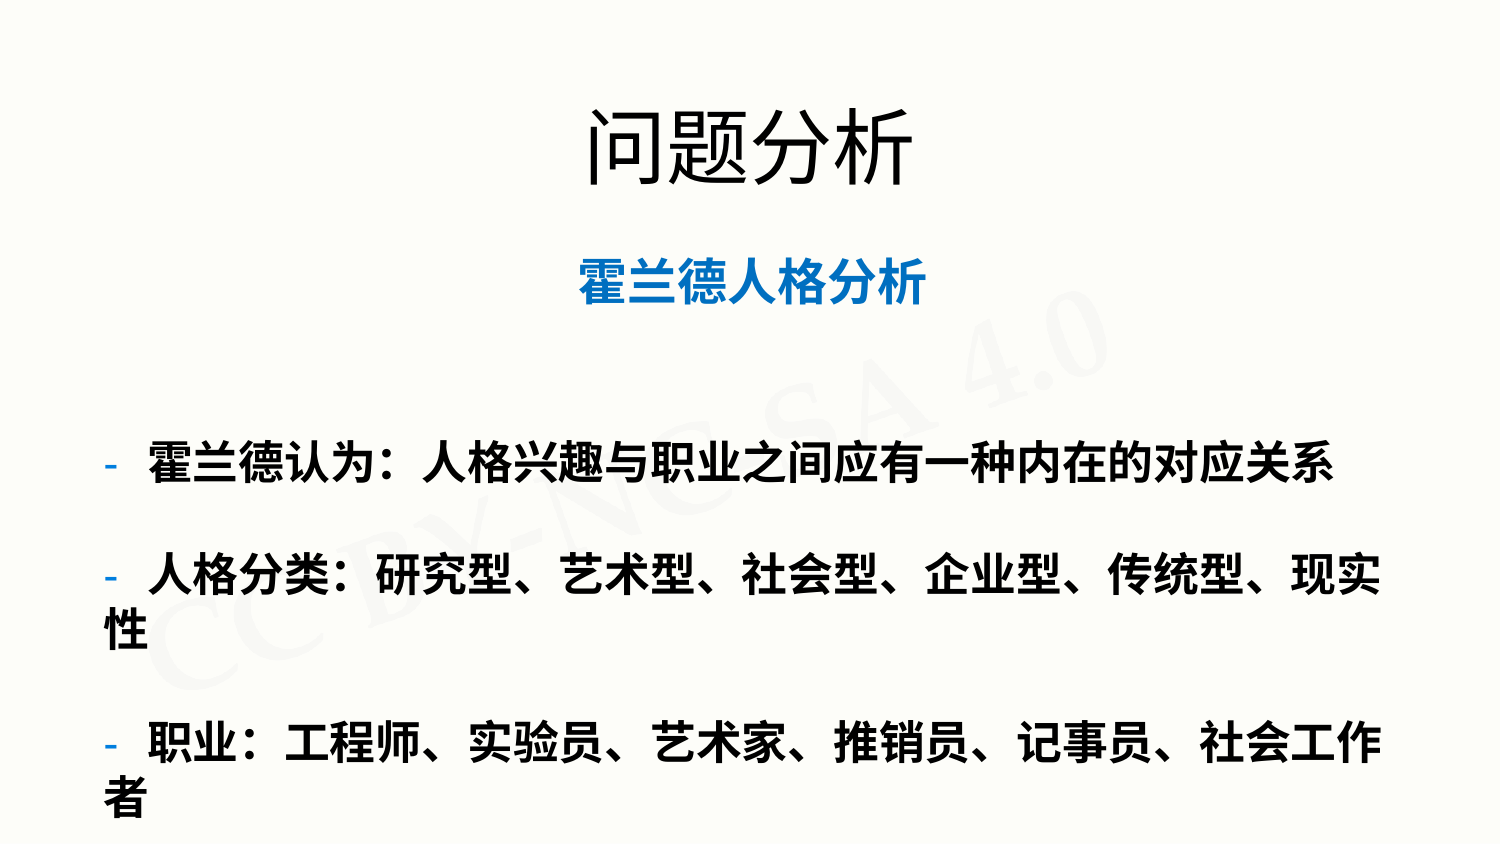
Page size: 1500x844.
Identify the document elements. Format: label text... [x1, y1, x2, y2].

title 问题分析 [265, 95, 1235, 237]
text_box 霍兰德人格分析 - 霍兰德认为：人格兴趣与职业之间应有一种内在的对应关系 - 人格分类：研究型、艺术型、社会型、企业型、传统型、现实性 - 职业：工程师、实验员、艺术家、推销员、记事员、社会工作者 [101, 250, 1423, 824]
